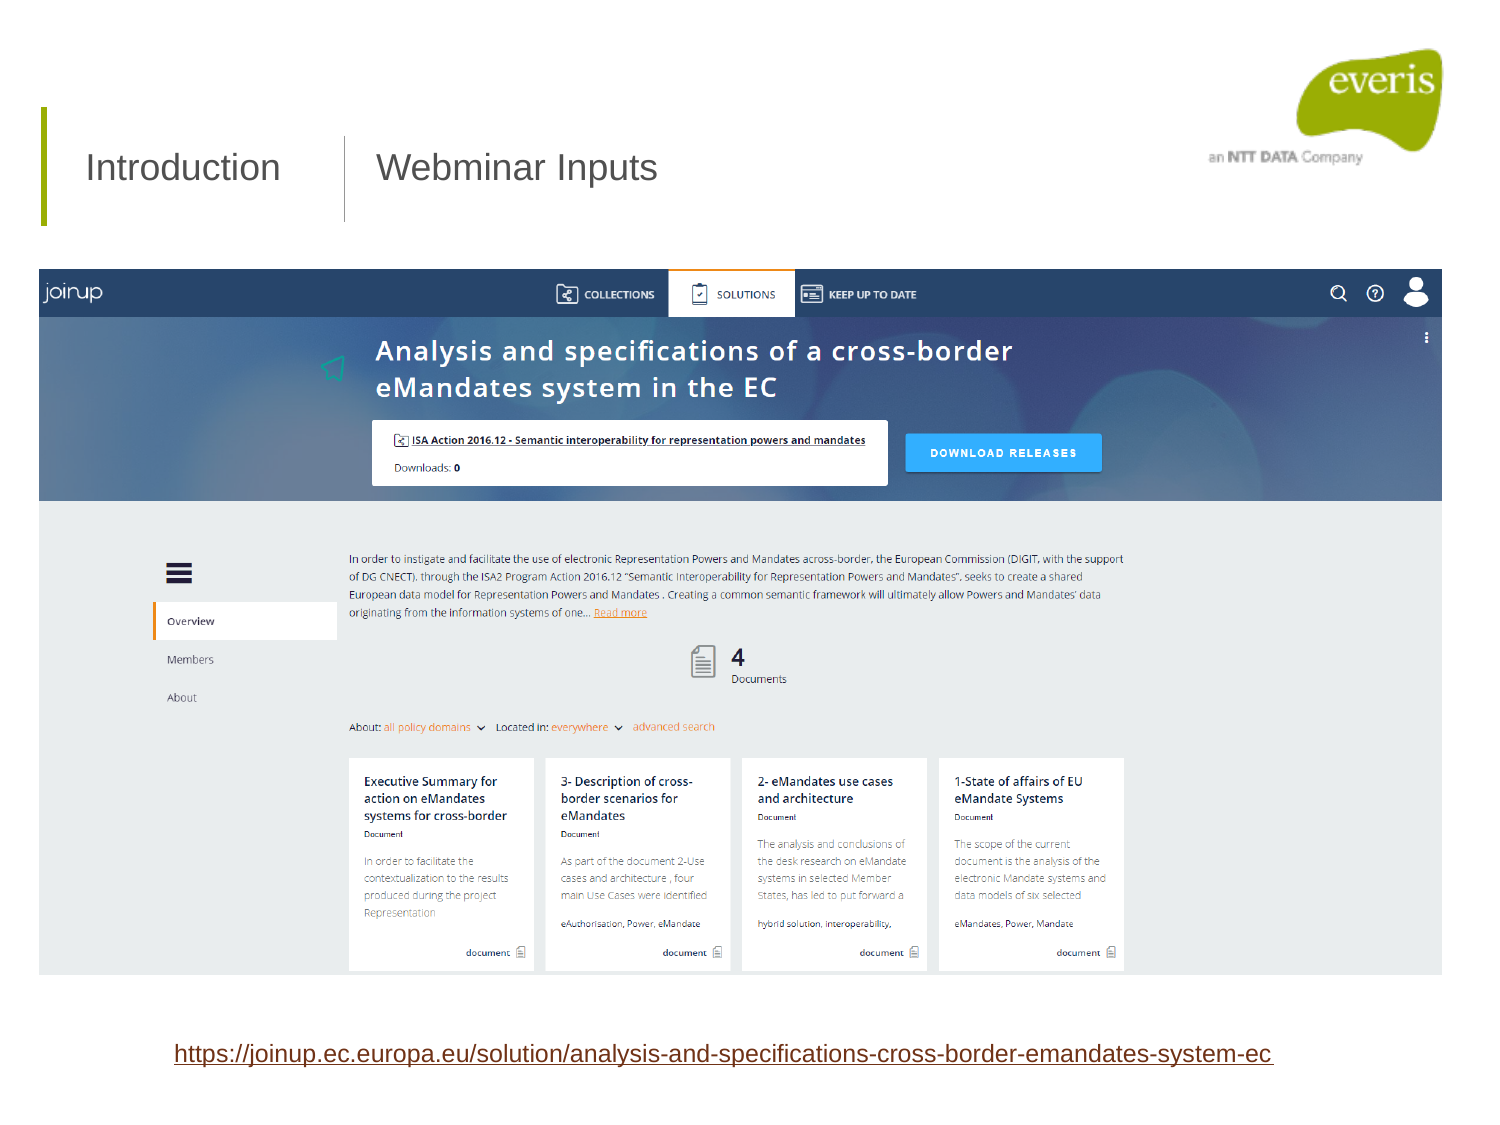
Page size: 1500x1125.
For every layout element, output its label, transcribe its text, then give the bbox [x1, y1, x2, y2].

picture [39, 269, 1442, 975]
picture [1199, 27, 1453, 186]
list Webminar Inputs [361, 140, 1079, 198]
text_box https://joinup.ec.europa.eu/solution/analysis-and-specifications-cross-border-emandates-system-ec [159, 1030, 1322, 1076]
list Introduction [70, 140, 306, 210]
